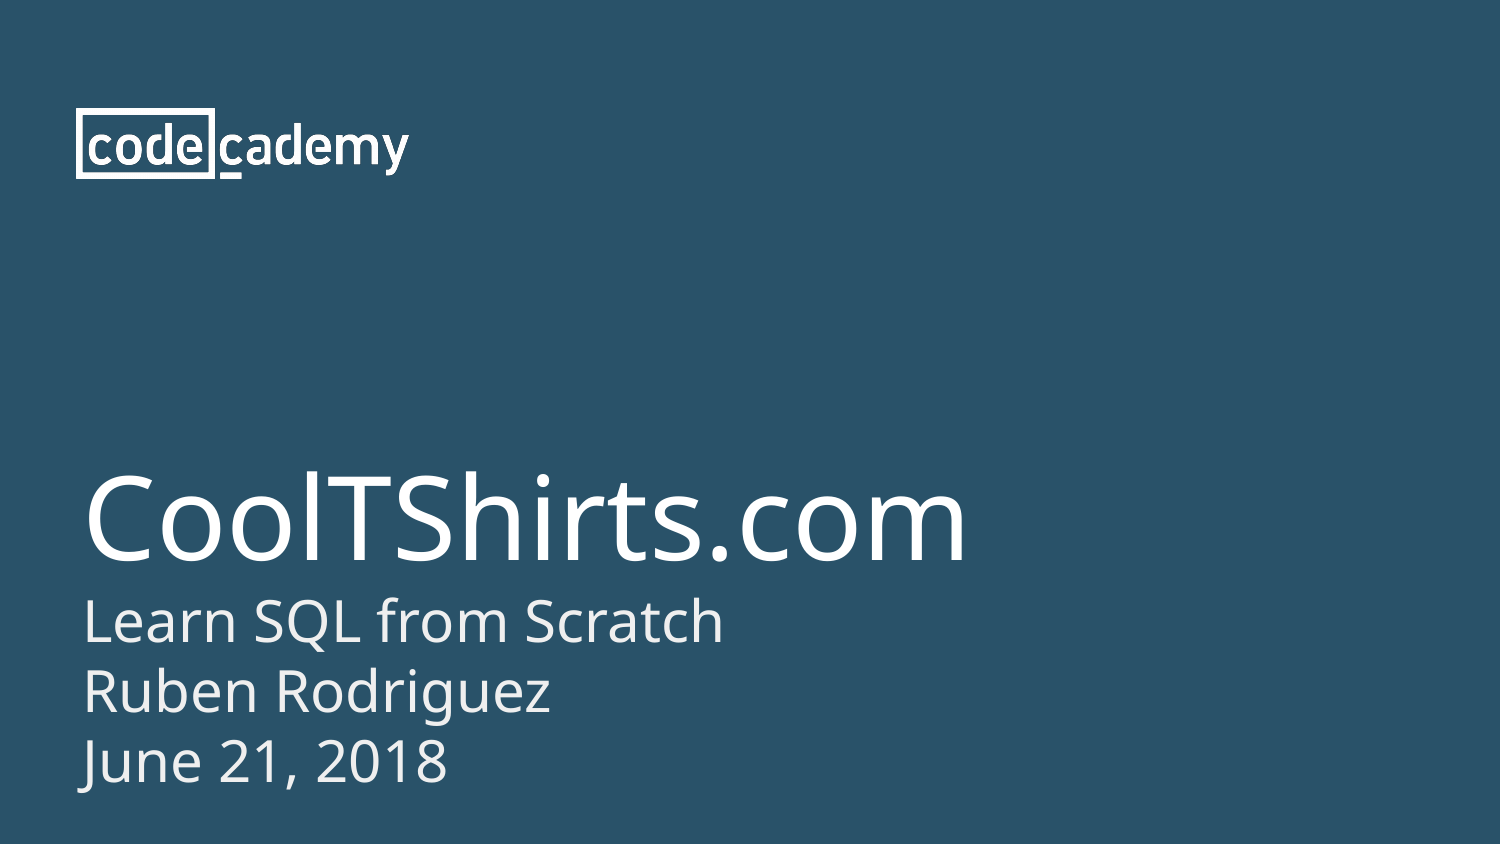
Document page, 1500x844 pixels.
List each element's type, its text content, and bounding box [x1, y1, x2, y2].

picture [76, 108, 409, 179]
text_box CoolTShirts.com Learn SQL from Scratch Ruben Rodriguez June 21, 2018 [76, 491, 1424, 748]
